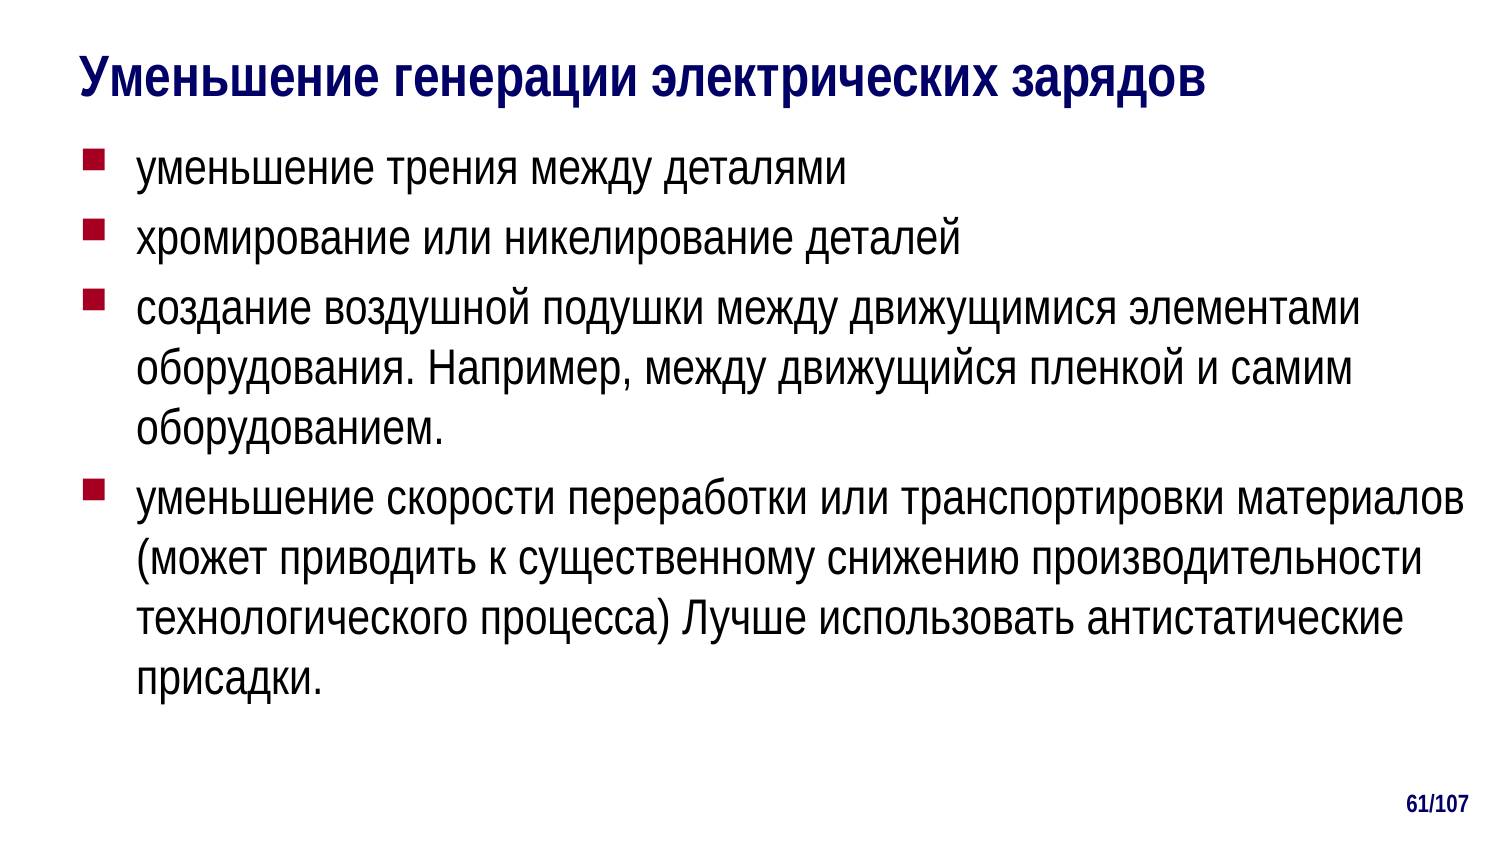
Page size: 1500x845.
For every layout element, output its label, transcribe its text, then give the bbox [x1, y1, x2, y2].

title Уменьшение генерации электрических зарядов [64, 32, 1483, 115]
list уменьшение трения между деталями хромирование или никелирование деталей создание воздушной подушки между движущимися элементами оборудования. Например, между движущийся пленкой и самим оборудованием. уменьшение скорости переработки или транспортировки материалов (может приводить к существенному снижению производительности технологического процесса) Лучше использовать антистатические присадки. [64, 126, 1483, 789]
